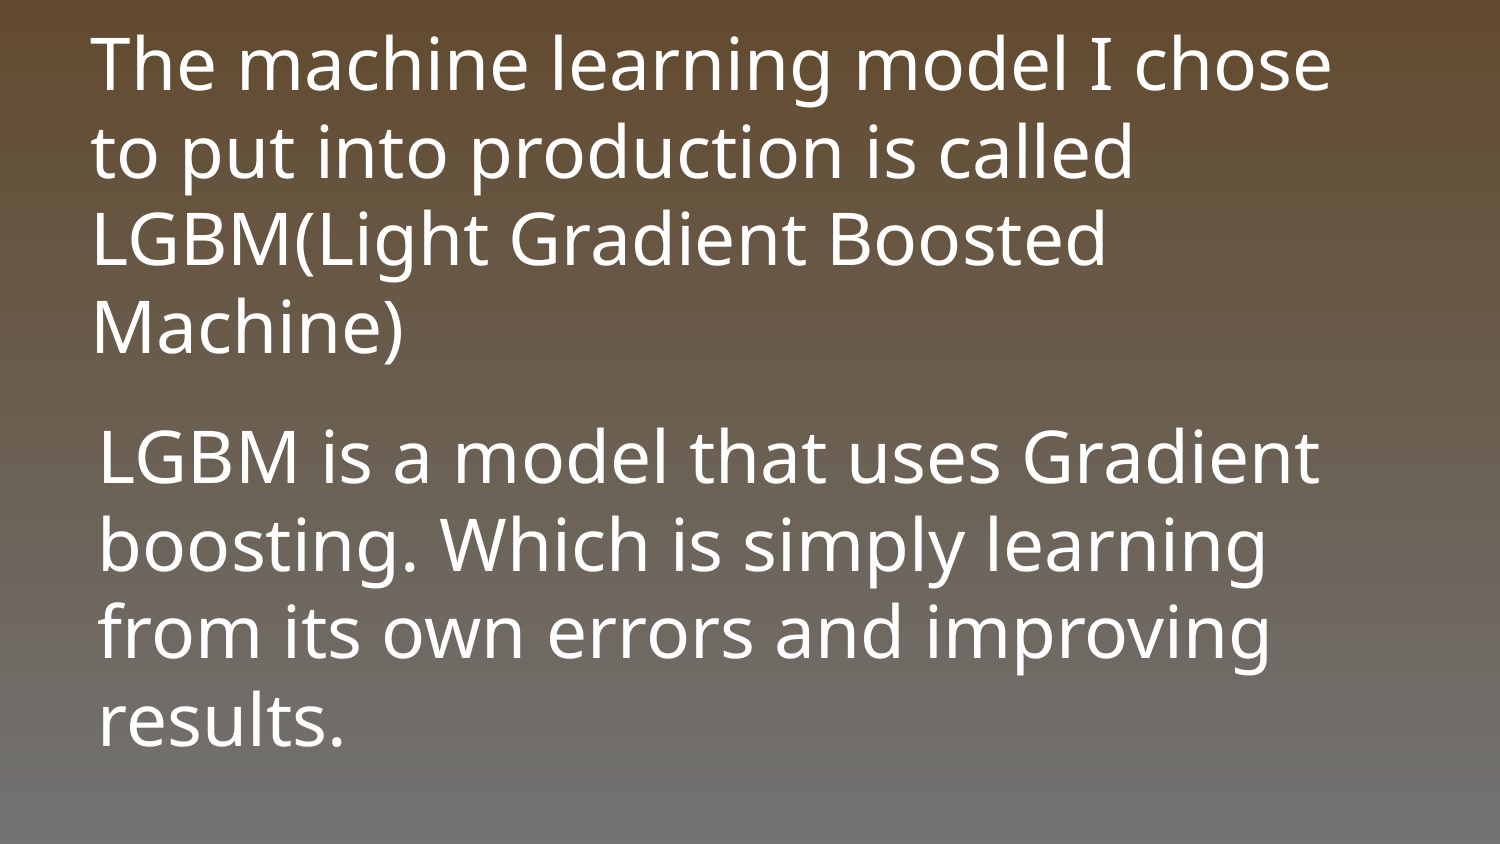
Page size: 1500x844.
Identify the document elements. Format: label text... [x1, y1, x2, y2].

title LGBM is a model that uses Gradient boosting. Which is simply learning from its own errors and improving results. [82, 437, 1418, 777]
title The machine learning model I chose to put into production is called LGBM(Light Gradient Boosted Machine) [75, 30, 1425, 355]
